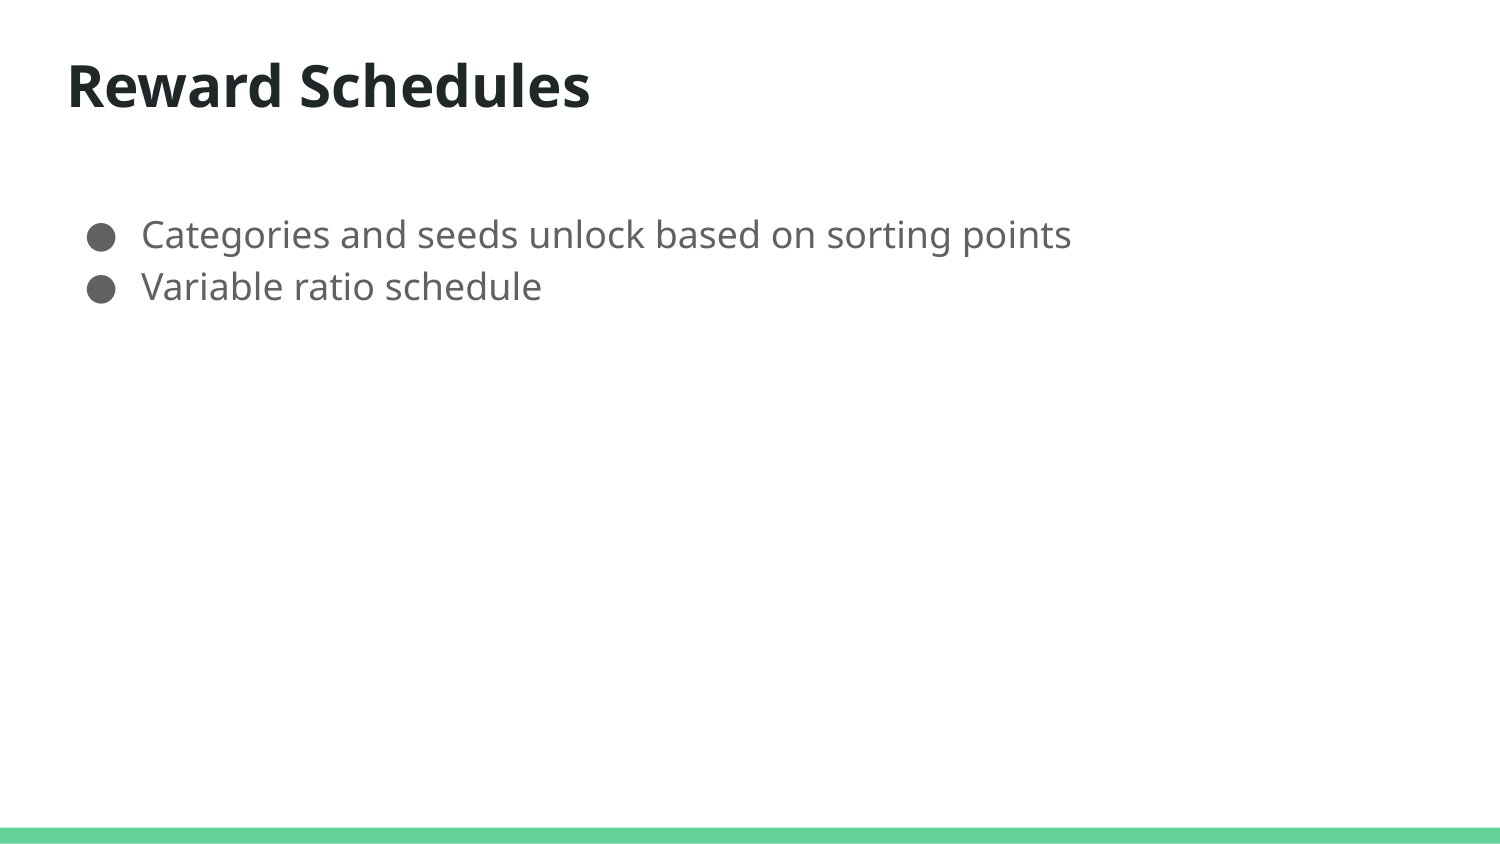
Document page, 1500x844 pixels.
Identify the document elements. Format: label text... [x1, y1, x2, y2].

list Categories and seeds unlock based on sorting points Variable ratio schedule [51, 189, 1449, 750]
title Reward Schedules [51, 34, 1449, 170]
